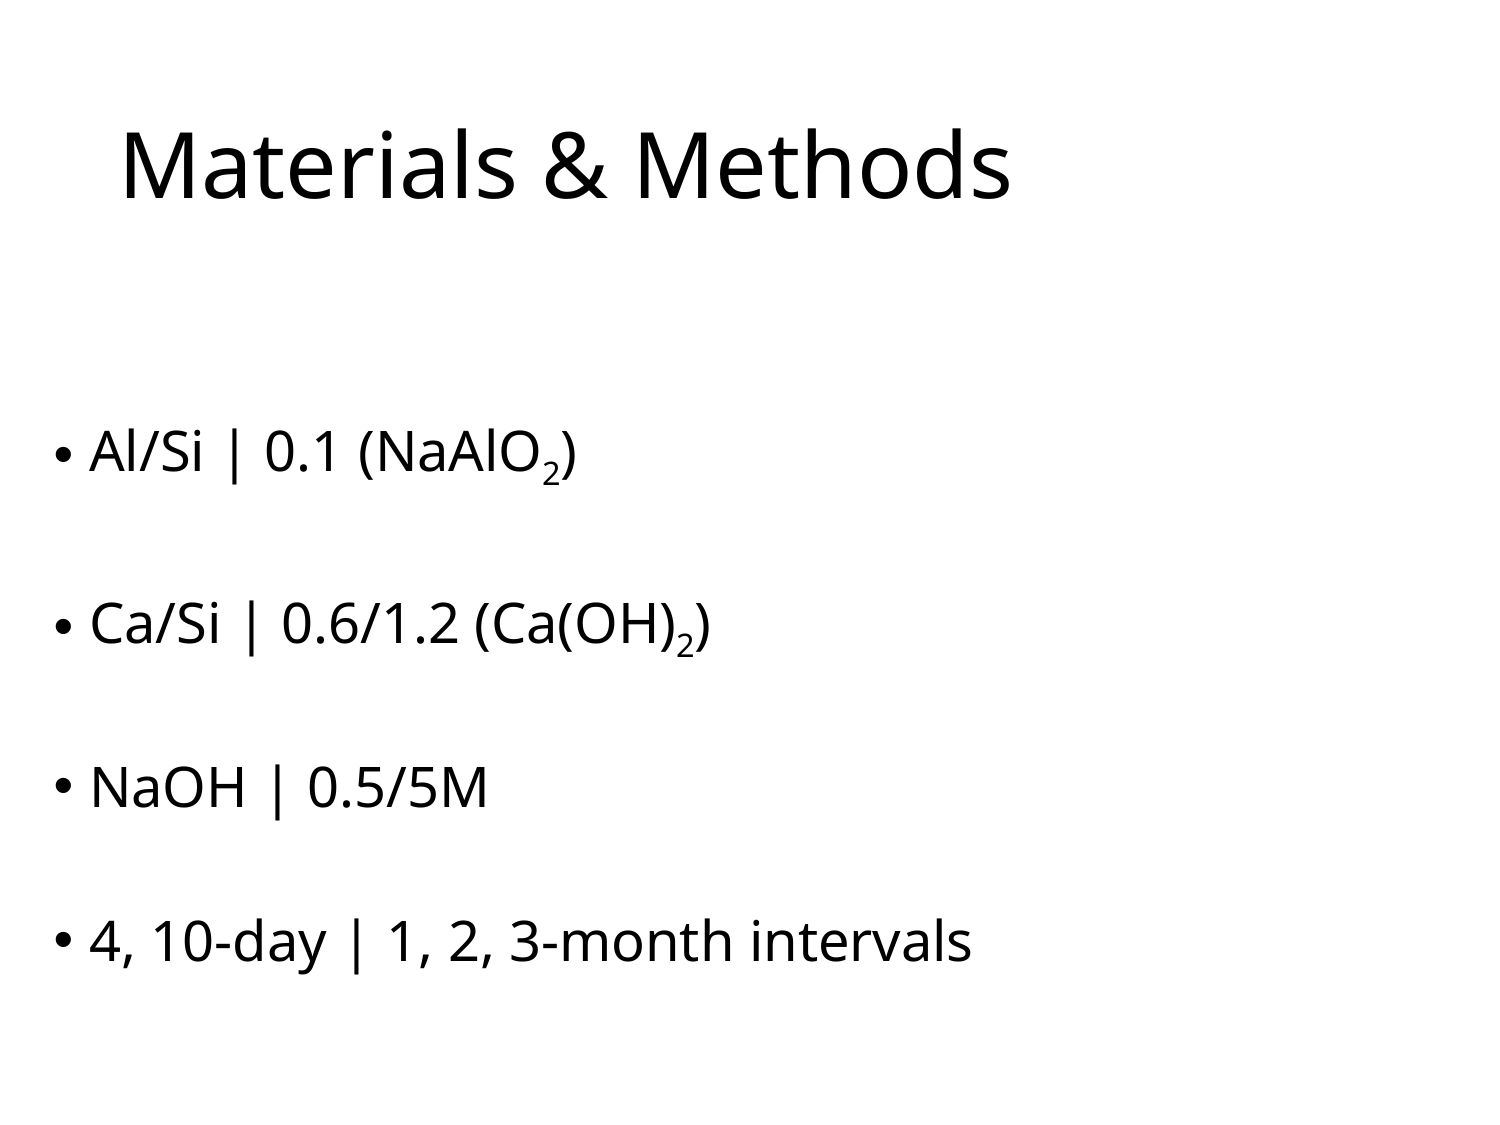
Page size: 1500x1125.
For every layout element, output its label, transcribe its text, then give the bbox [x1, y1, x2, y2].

list Al/Si | 0.1 (NaAlO2) Ca/Si | 0.6/1.2 (Ca(OH)2) NaOH | 0.5/5M 4, 10-day | 1, 2, 3-month intervals [38, 331, 1462, 981]
title Materials & Methods [103, 59, 1397, 278]
